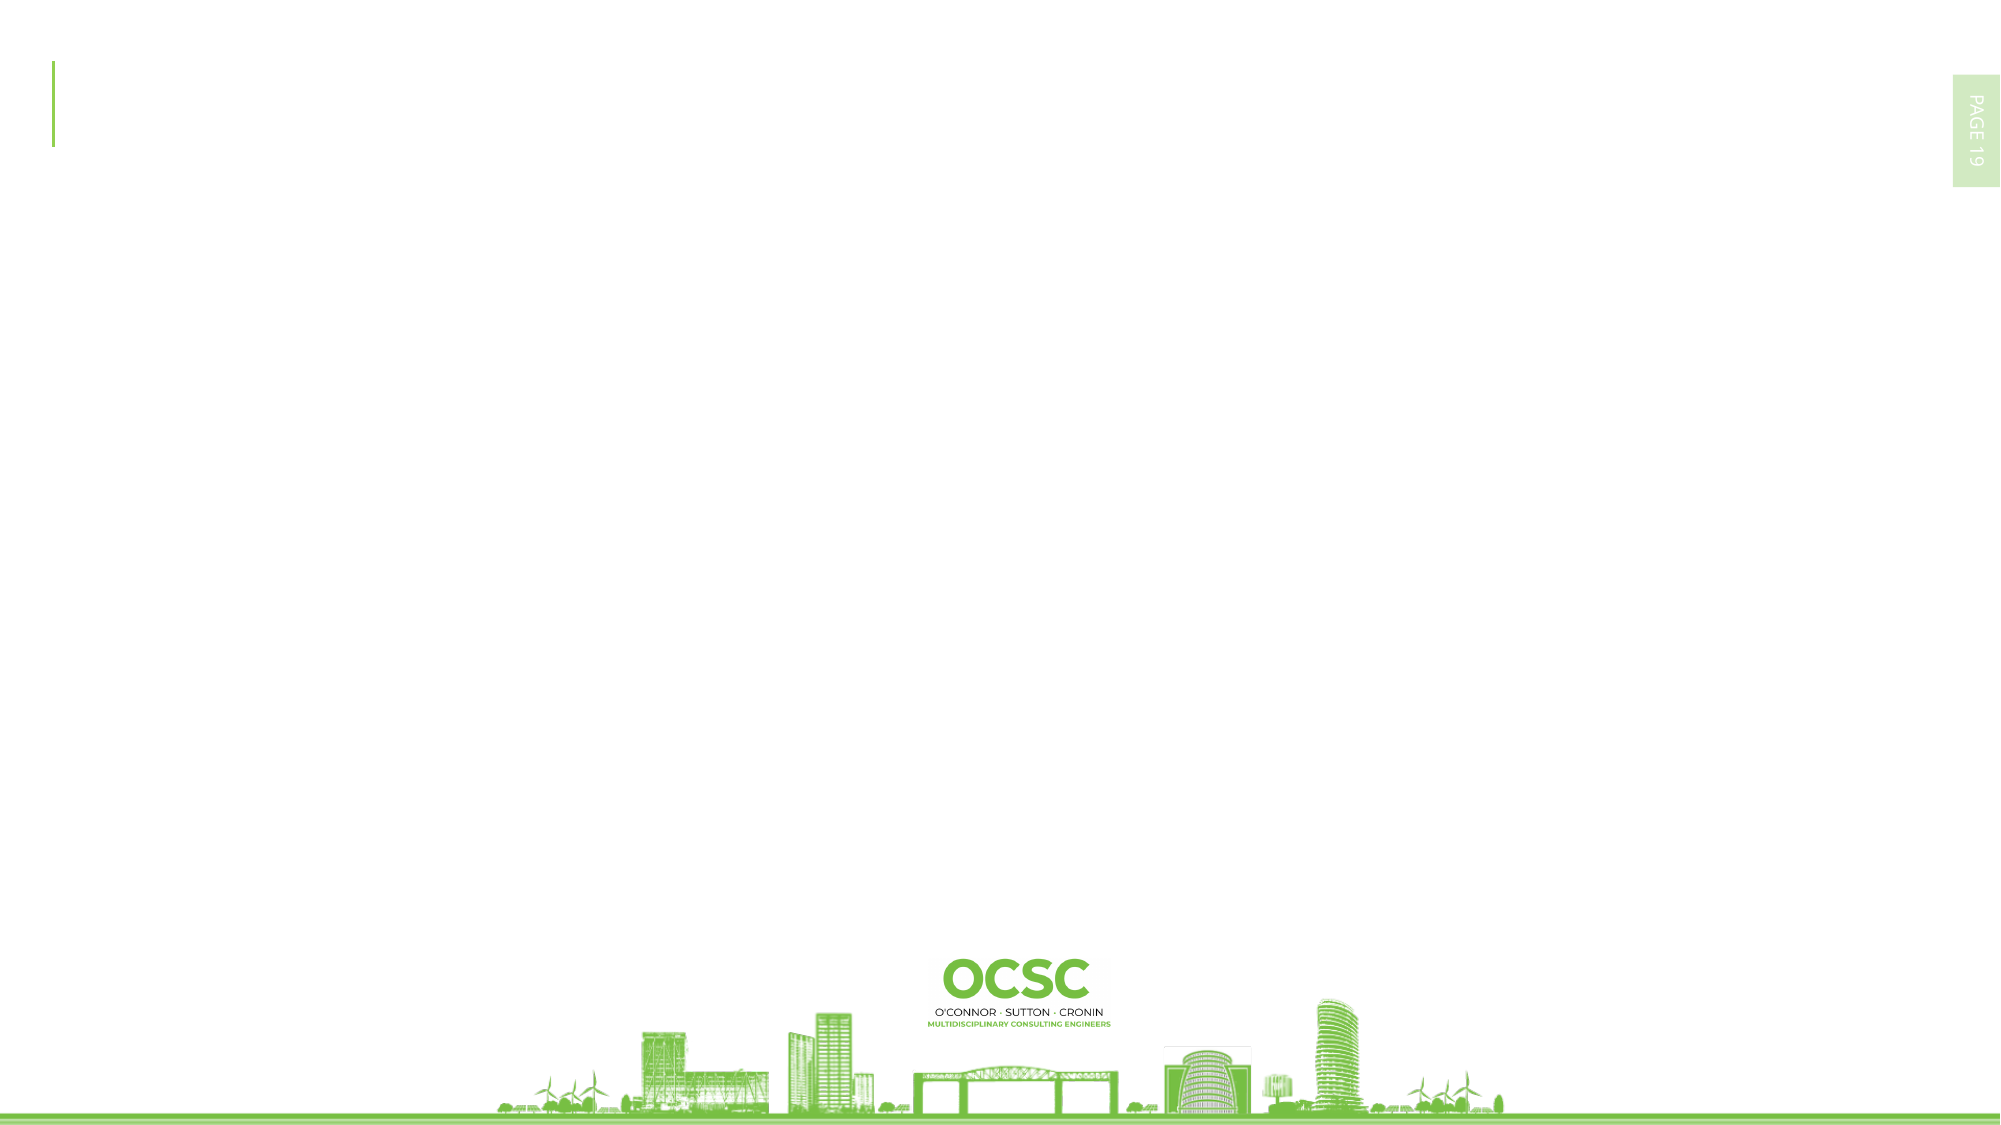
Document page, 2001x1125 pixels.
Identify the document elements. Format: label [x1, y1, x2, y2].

picture [0, 958, 2000, 1125]
